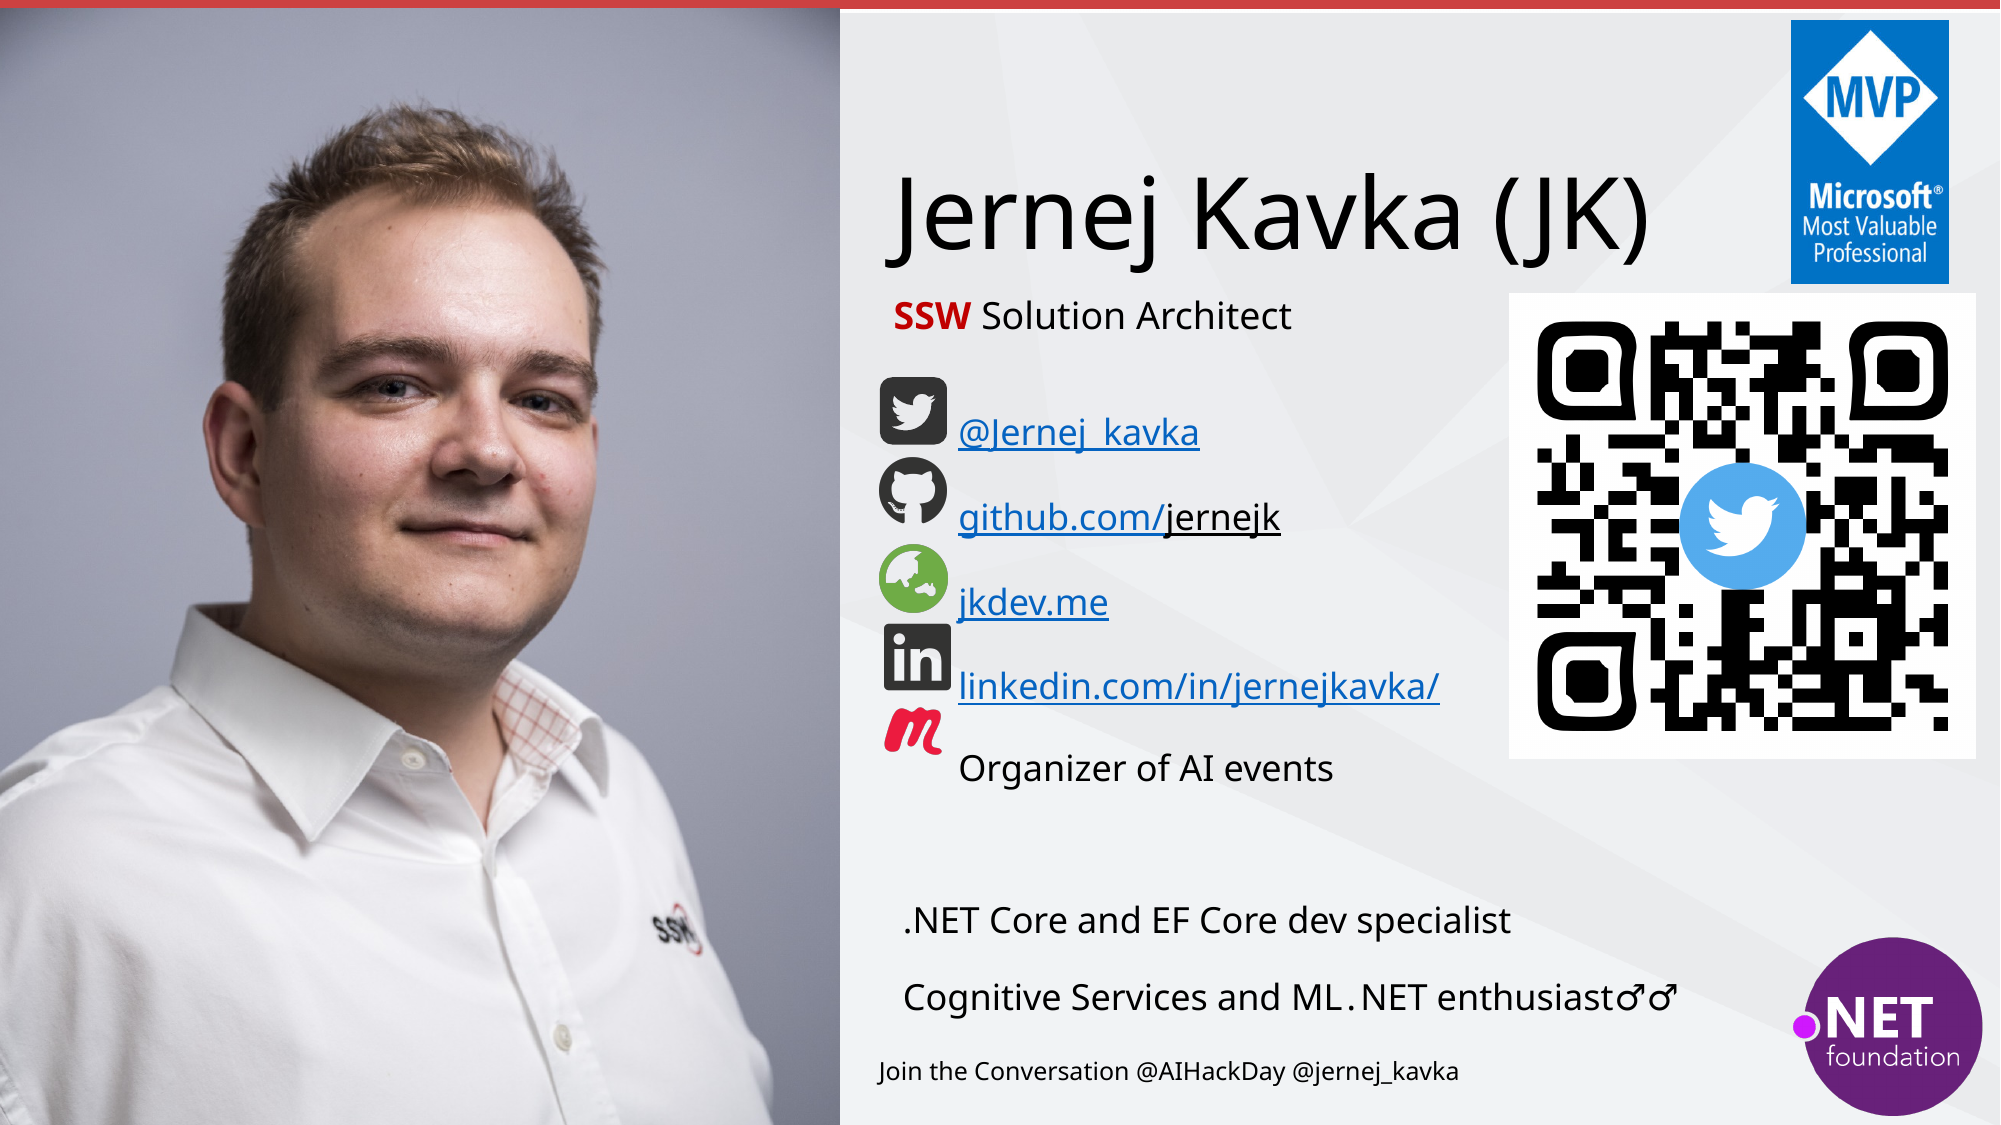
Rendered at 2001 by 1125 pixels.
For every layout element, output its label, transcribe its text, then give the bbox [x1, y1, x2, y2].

title Jernej Kavka (JK) [864, 60, 1791, 278]
subtitle SSW Solution Architect [864, 278, 1877, 377]
picture [879, 543, 948, 614]
title Solution (AI) [843, 13, 2000, 1125]
picture [879, 456, 947, 526]
picture [879, 377, 947, 445]
picture [0, 8, 843, 1125]
list @Jernej_kavka github.com/jernejk jkdev.me linkedin.com/in/jernejkavka/ Organizer of AI events .NET Core and EF Core dev specialist Cognitive Services and ML․NET enthusiast🦸‍♂️ [864, 377, 1877, 1025]
picture [868, 619, 958, 776]
picture [1791, 931, 1983, 1123]
footer Join the Conversation @AIHackDay @jernej_kavka [864, 1042, 1791, 1103]
picture [1509, 293, 1976, 759]
picture [1791, 20, 1949, 284]
